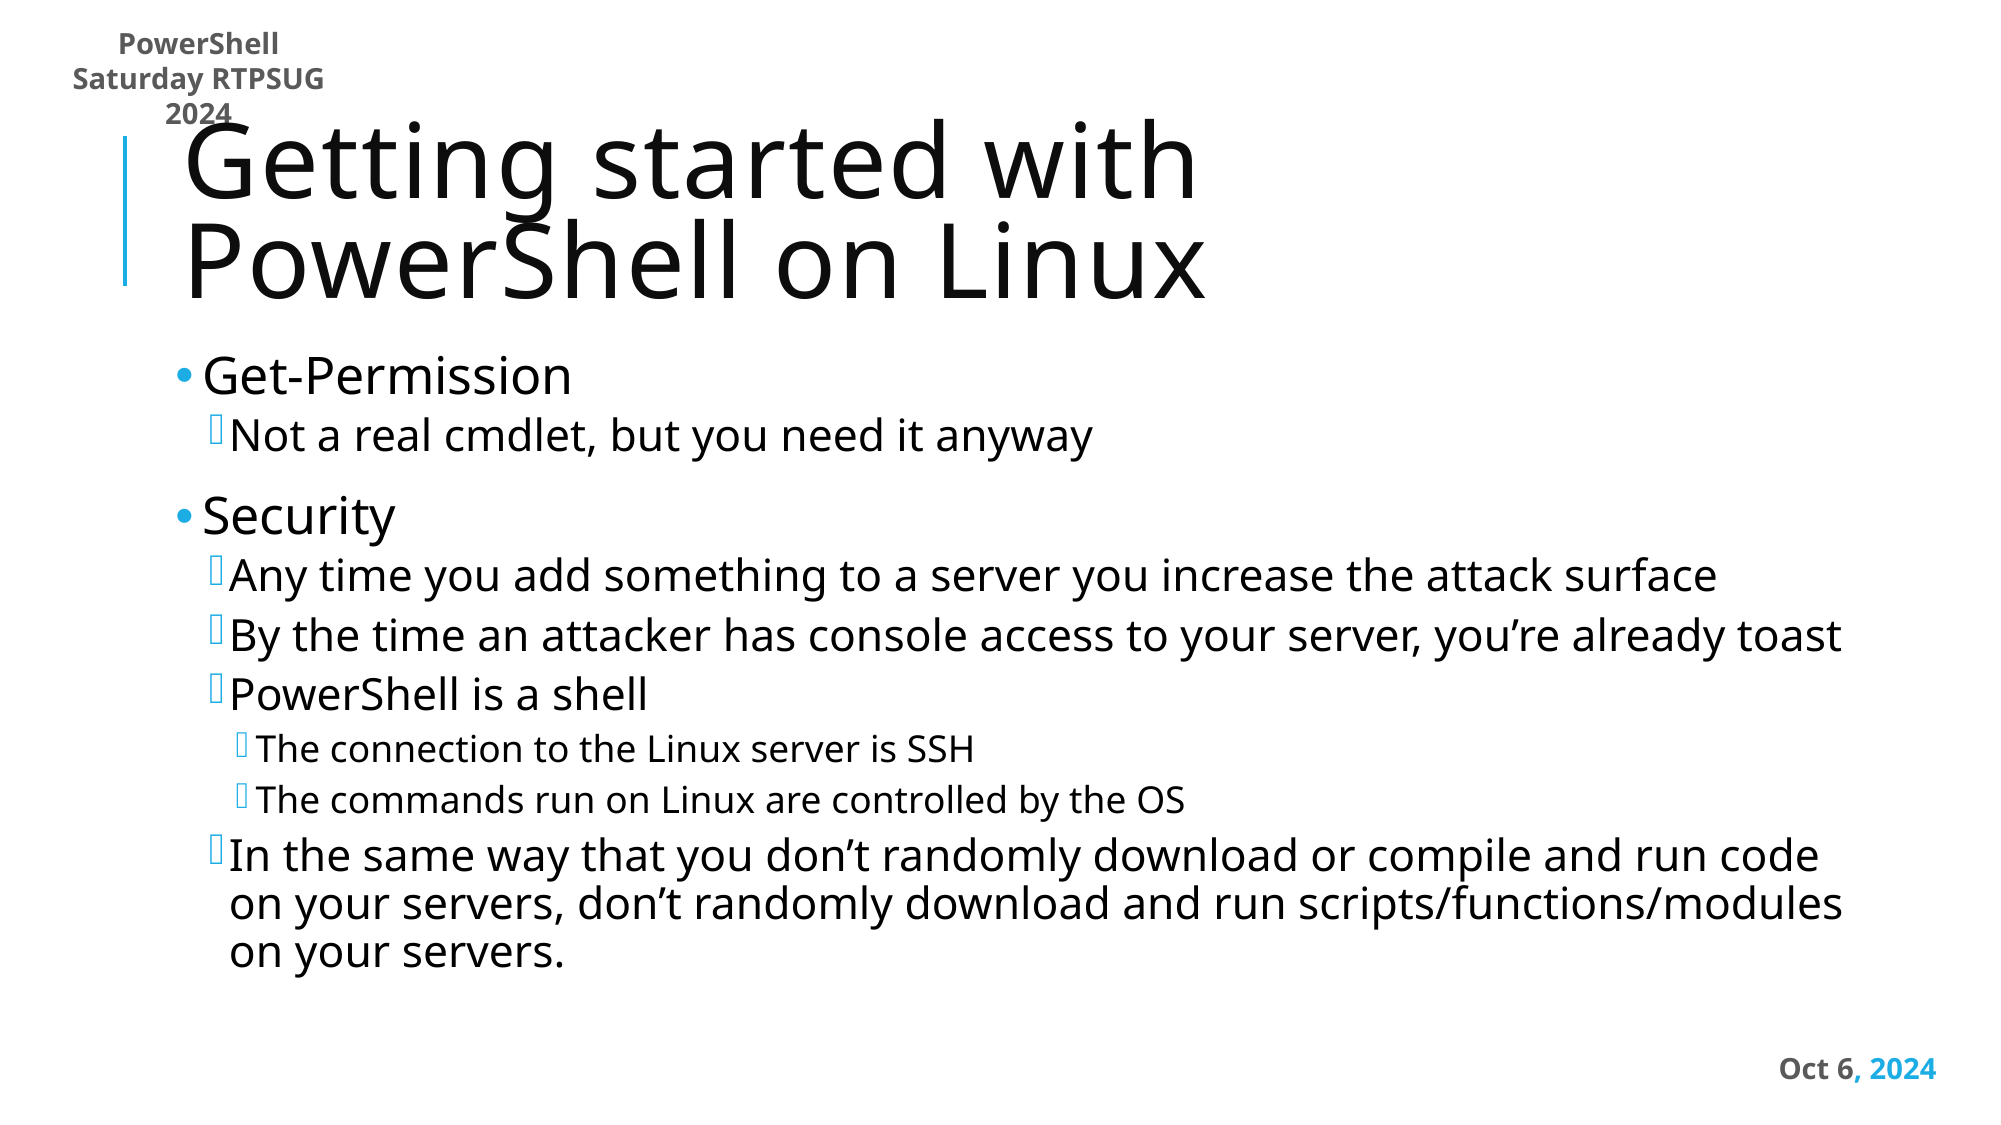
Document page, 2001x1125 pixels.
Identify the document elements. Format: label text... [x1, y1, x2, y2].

list Get-Permission Not a real cmdlet, but you need it anyway Security Any time you add something to a server you increase the attack surface By the time an attacker has console access to your server, you’re already toast PowerShell is a shell The connection to the Linux server is SSH The commands run on Linux are controlled by the OS In the same way that you don’t randomly download or compile and run code on your servers, don’t randomly download and run scripts/functions/modules on your servers. [168, 341, 1866, 1035]
title Getting started with PowerShell on Linux [168, 96, 1763, 341]
